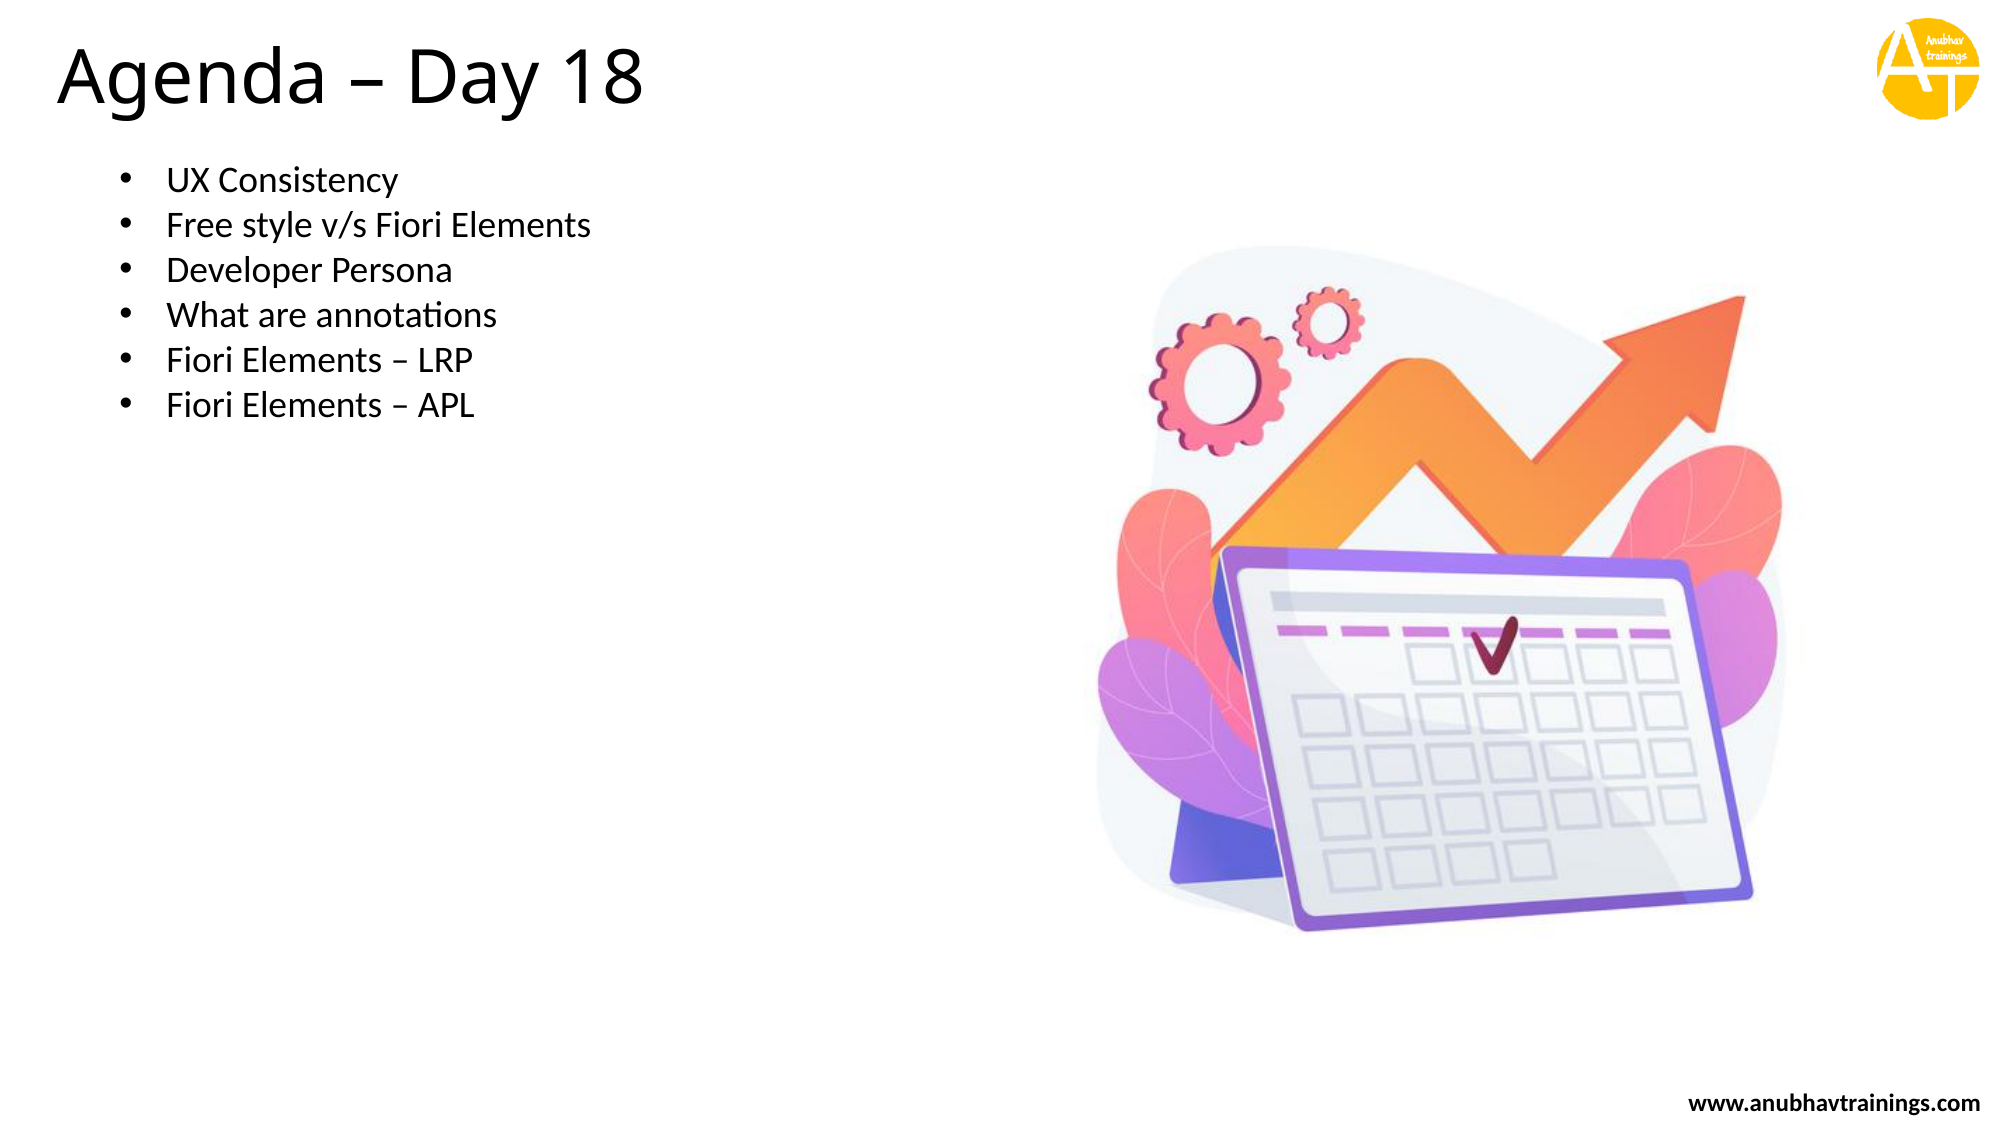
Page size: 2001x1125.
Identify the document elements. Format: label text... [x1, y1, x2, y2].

picture [1017, 11, 1985, 1006]
footer www.anubhavtrainings.com [1669, 1089, 2000, 1114]
text_box Agenda – Day 18 [42, 30, 1866, 148]
text_box UX Consistency Free style v/s Fiori Elements Developer Persona What are annotations Fiori Elements – LRP Fiori Elements – APL [104, 147, 983, 433]
